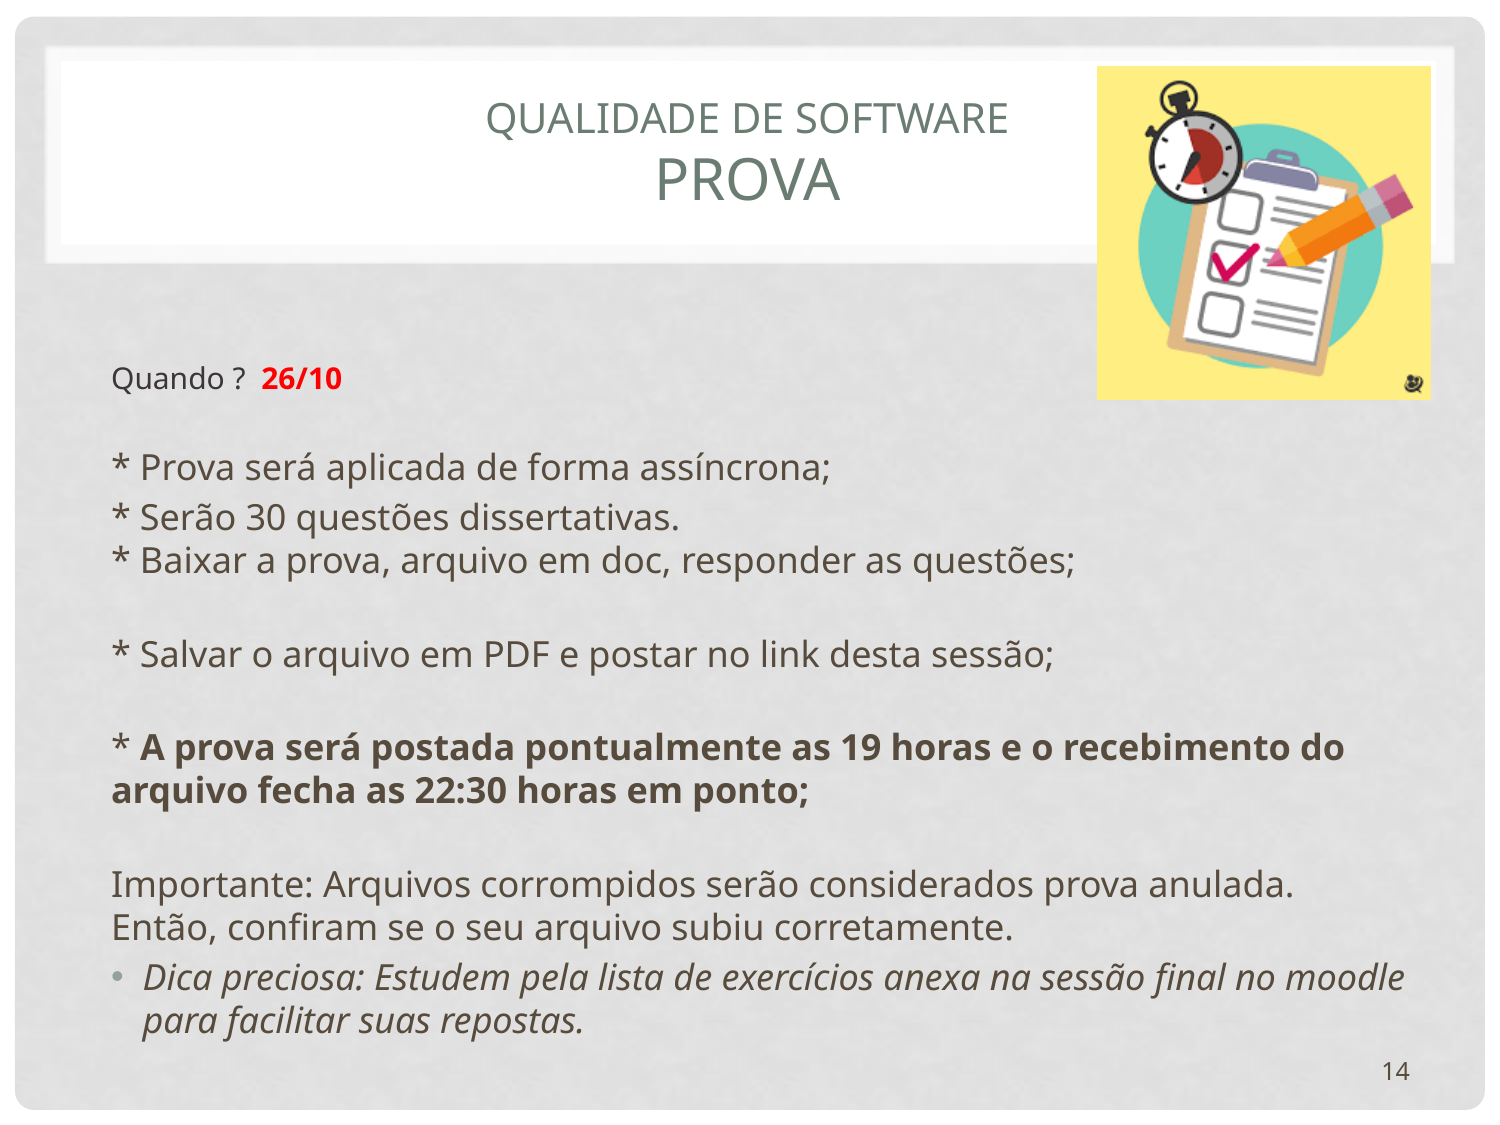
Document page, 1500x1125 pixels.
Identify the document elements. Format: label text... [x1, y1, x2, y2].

title Qualidade de software Prova [69, 66, 1097, 238]
picture [1097, 66, 1431, 400]
slide_number 14 [1074, 1058, 1425, 1103]
list Quando ? 26/10 * Prova será aplicada de forma assíncrona; * Serão 30 questões dissertativas. * Baixar a prova, arquivo em doc, responder as questões; * Salvar o arquivo em PDF e postar no link desta sessão; * A prova será postada pontualmente as 19 horas e o recebimento do arquivo fecha as 22:30 horas em ponto; Importante: Arquivos corrompidos serão considerados prova anulada. Então, confiram se o seu arquivo subiu corretamente. Dica preciosa: Estudem pela lista de exercícios anexa na sessão final no moodle para facilitar suas repostas. [80, 351, 1425, 1058]
